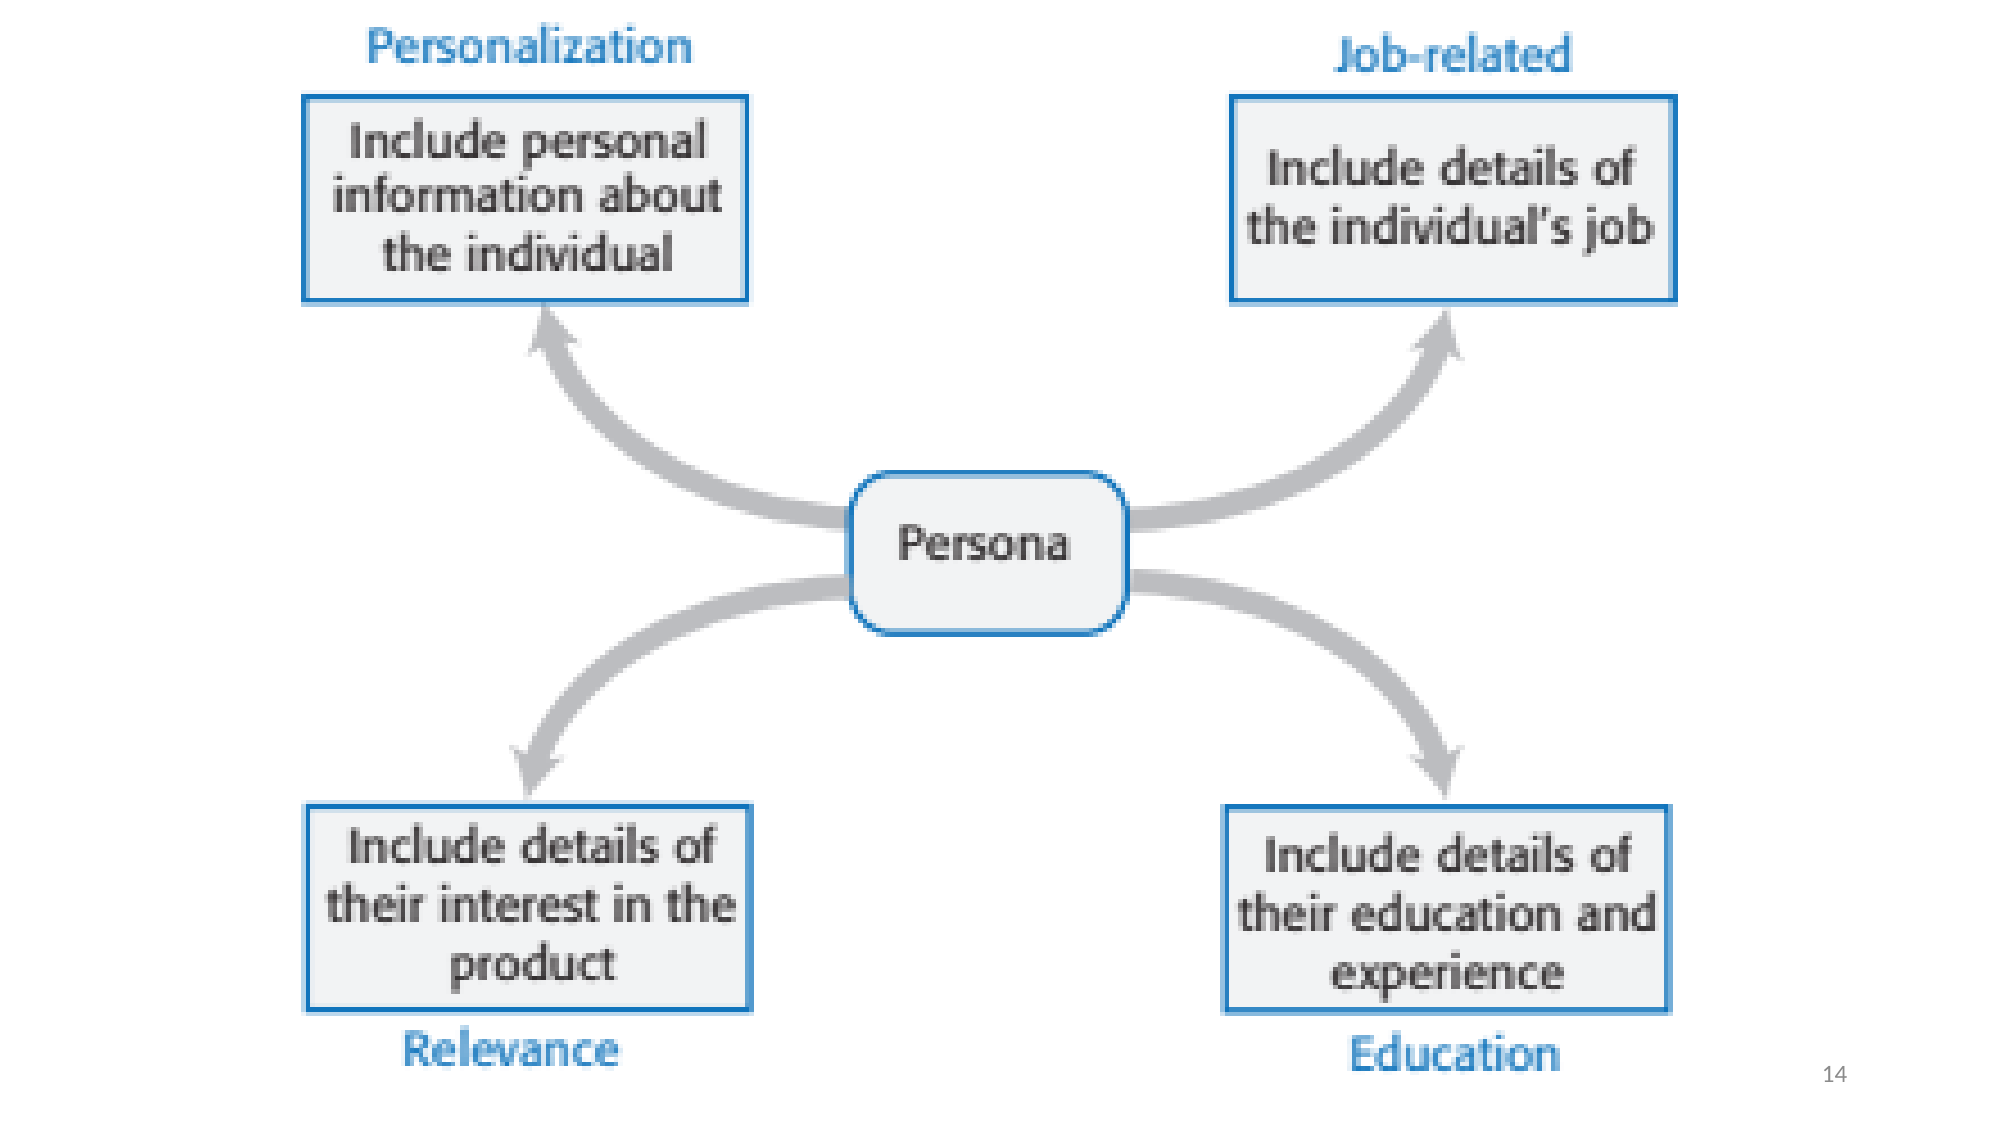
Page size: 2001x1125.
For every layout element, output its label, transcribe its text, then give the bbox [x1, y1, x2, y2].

slide_number 14 [1814, 1042, 1863, 1103]
picture [151, 0, 1814, 1125]
